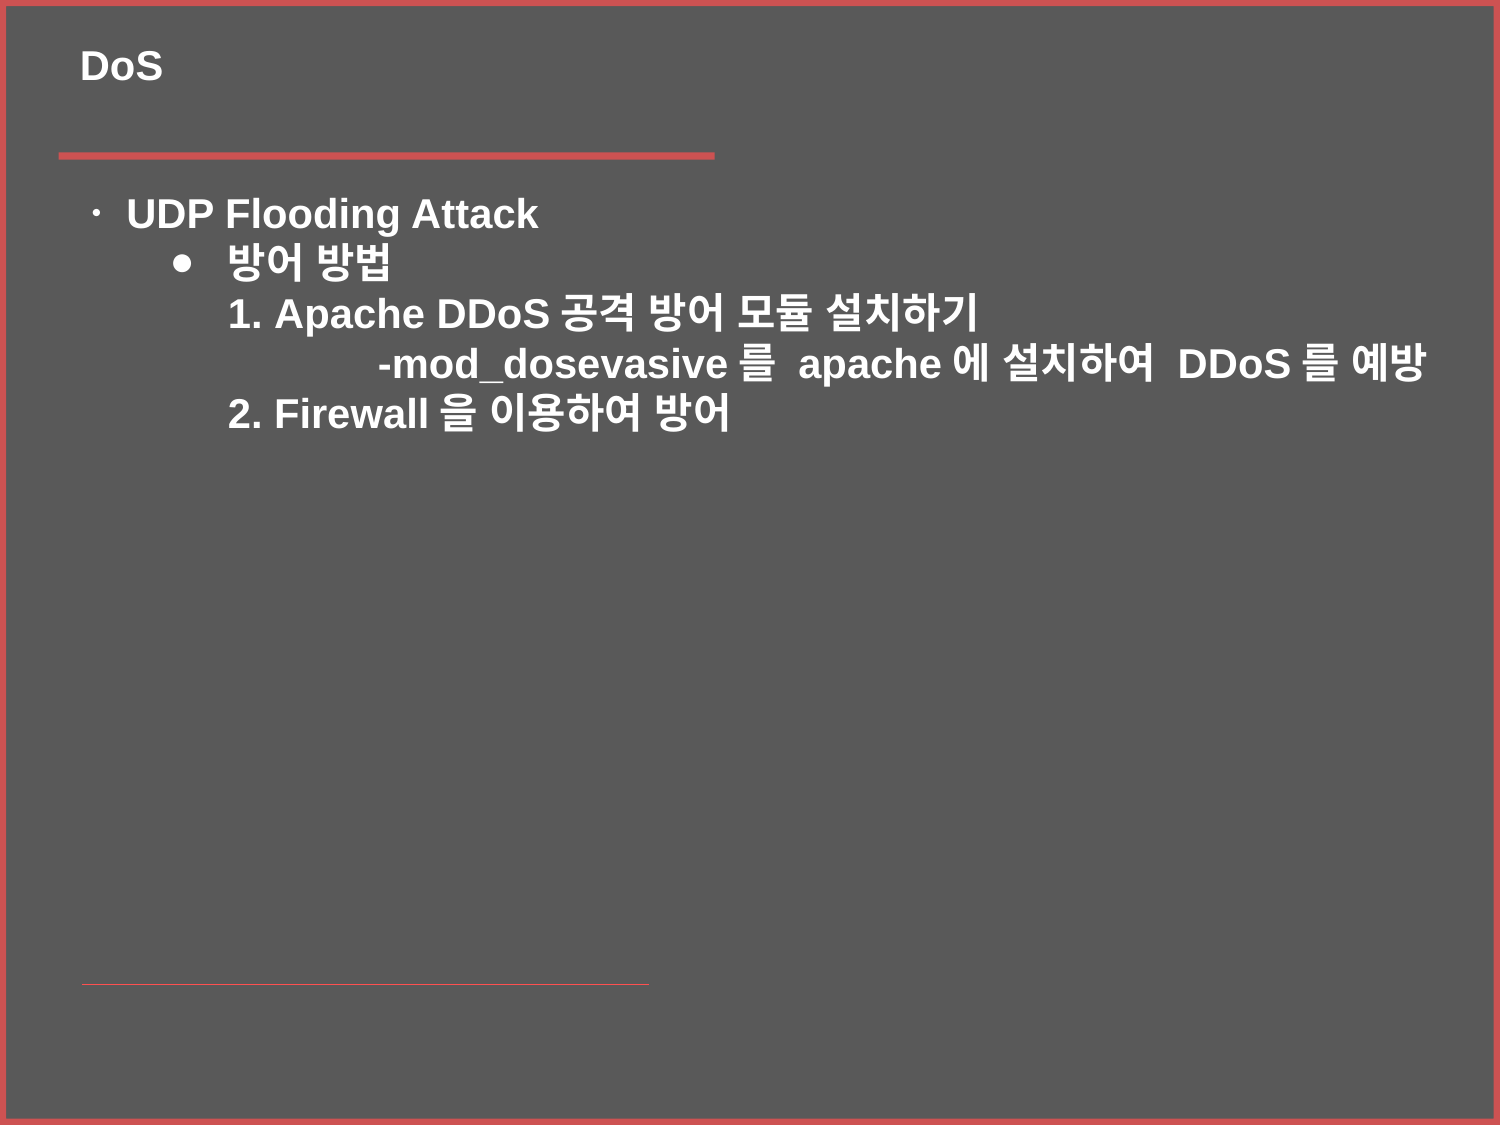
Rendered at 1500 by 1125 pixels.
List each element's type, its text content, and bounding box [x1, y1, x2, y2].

text_box DoS [64, 30, 1061, 95]
text_box [58, 152, 715, 160]
text_box [0, 0, 1500, 1125]
text_box ㆍUDP Flooding Attack 방어 방법 1. Apache DDoS공격 방어 모듈 설치하기 -mod_dosevasive를 apache에 설치하여 DDoS를 예방 2. Firewall을 이용하여 방어 [62, 179, 1480, 961]
